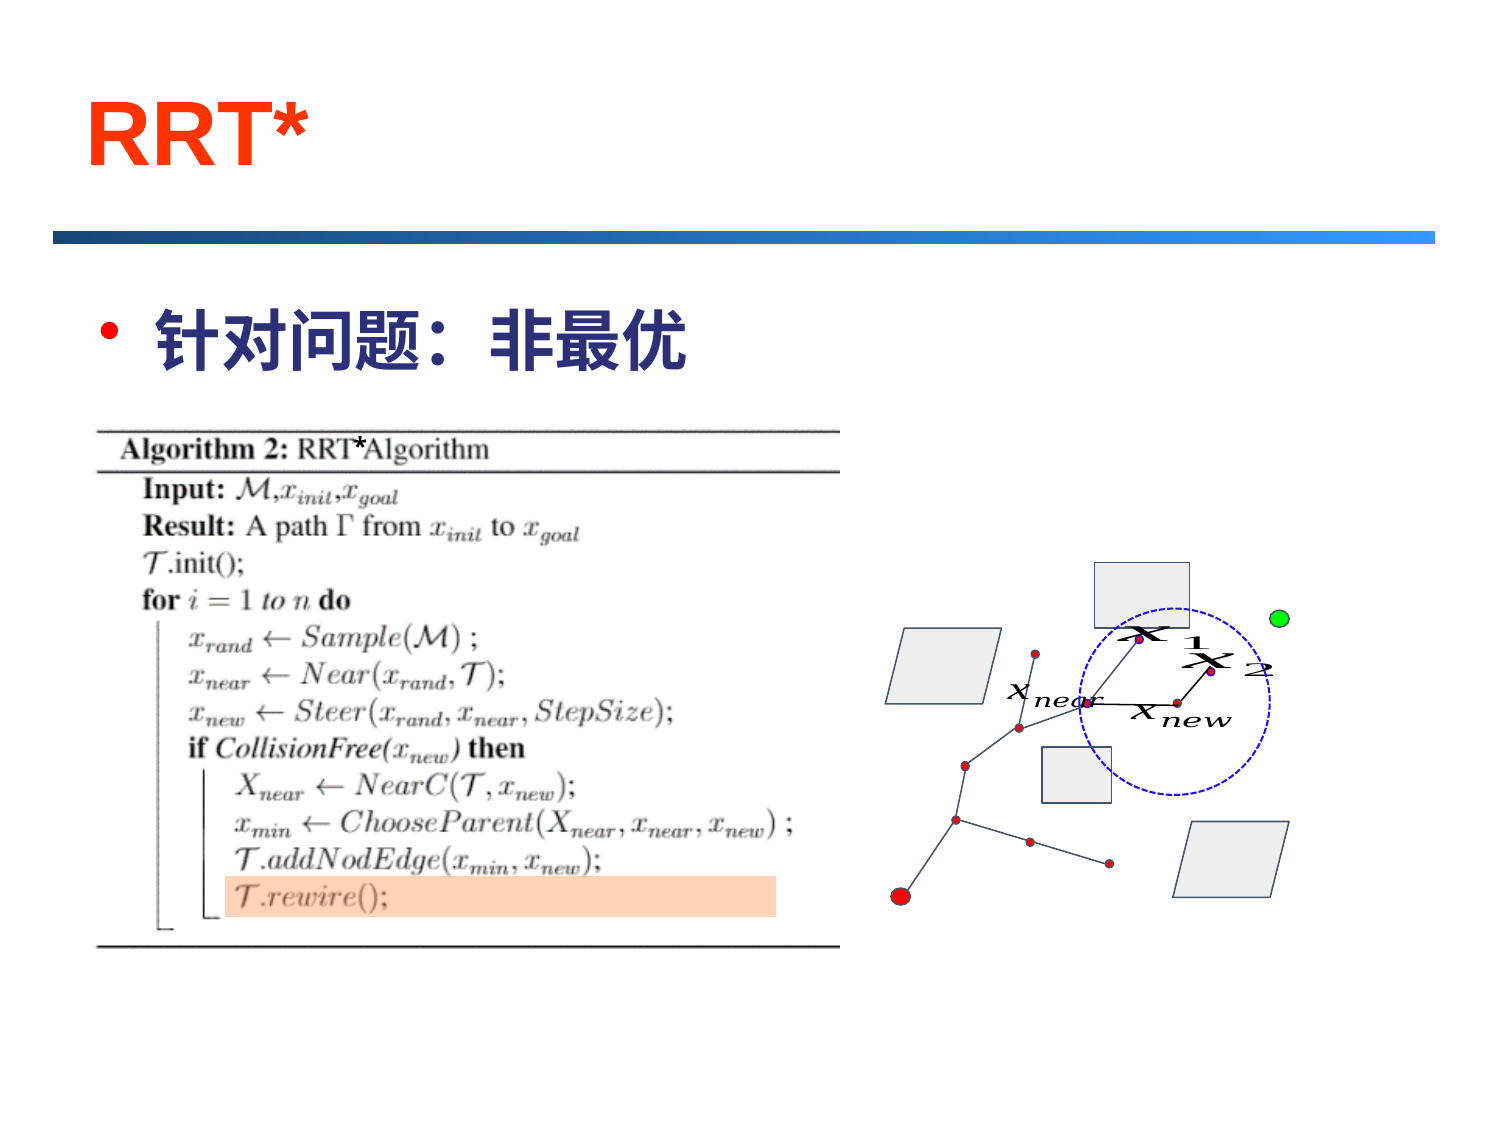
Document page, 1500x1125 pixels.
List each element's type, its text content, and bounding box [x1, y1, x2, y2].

text_box [1172, 891, 1272, 898]
text_box [890, 891, 910, 906]
title RRT* [70, 34, 1421, 223]
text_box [955, 770, 966, 817]
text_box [959, 819, 1027, 841]
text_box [1180, 665, 1211, 701]
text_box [1018, 657, 1035, 708]
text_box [1022, 705, 1085, 729]
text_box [88, 419, 840, 964]
list 针对问题：非最优 [83, 291, 1444, 891]
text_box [1089, 642, 1137, 701]
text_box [907, 822, 954, 891]
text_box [967, 727, 1016, 764]
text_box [1033, 841, 1106, 864]
